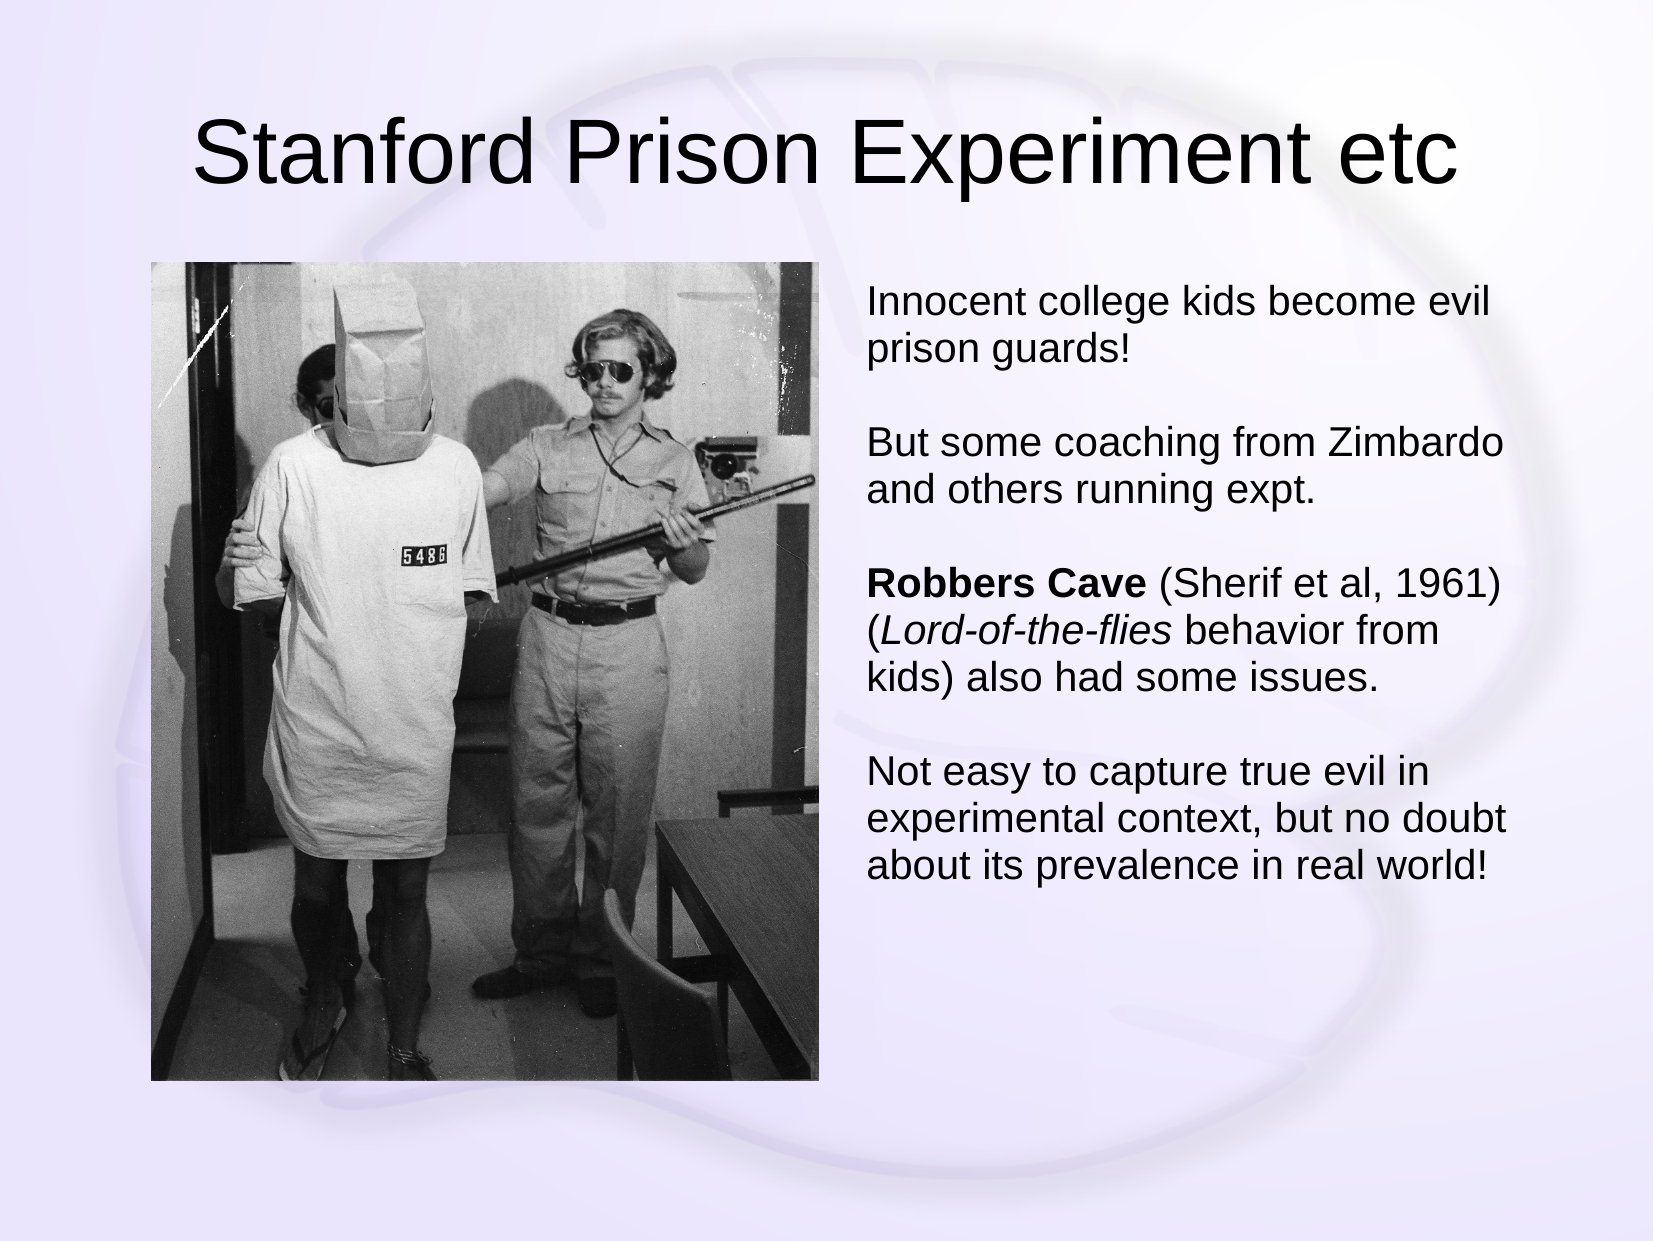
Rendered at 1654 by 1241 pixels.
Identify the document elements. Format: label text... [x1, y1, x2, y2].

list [151, 261, 819, 1081]
title Stanford Prison Experiment etc [82, 49, 1571, 257]
picture [0, 0, 1654, 1241]
text_box Innocent college kids become evil prison guards! But some coaching from Zimbardo and others running expt. Robbers Cave (Sherif et al, 1961) (Lord-of-the-flies behavior from kids) also had some issues. Not easy to capture true evil in experimental context, but no doubt about its prevalence in real world! [851, 270, 1539, 897]
